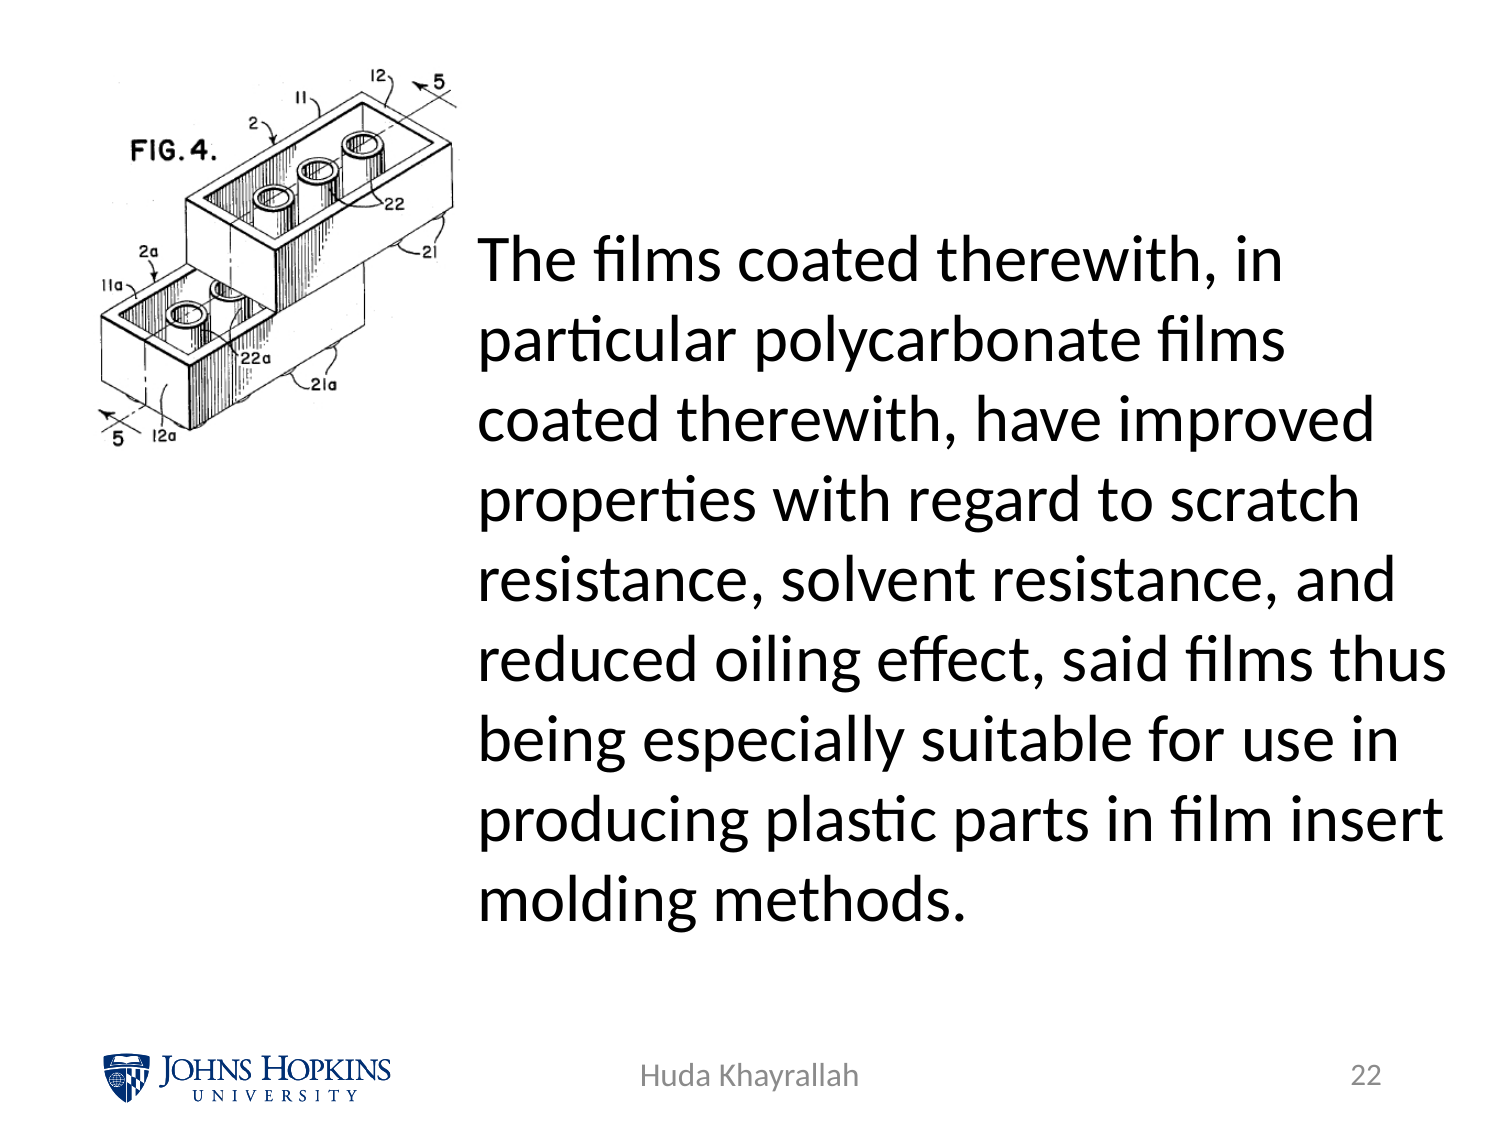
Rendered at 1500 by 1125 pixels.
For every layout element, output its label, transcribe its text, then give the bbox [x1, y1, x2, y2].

slide_number 21 [1059, 1042, 1397, 1103]
footer Huda Khayrallah [496, 1042, 1004, 1103]
picture [67, 58, 463, 451]
text_box The films coated therewith, in particular polycarbonate films coated therewith, have improved properties with regard to scratch resistance, solvent resistance, and reduced oiling effect, said films thus being especially suitable for use in producing plastic parts in film insert molding methods. [462, 207, 1500, 942]
